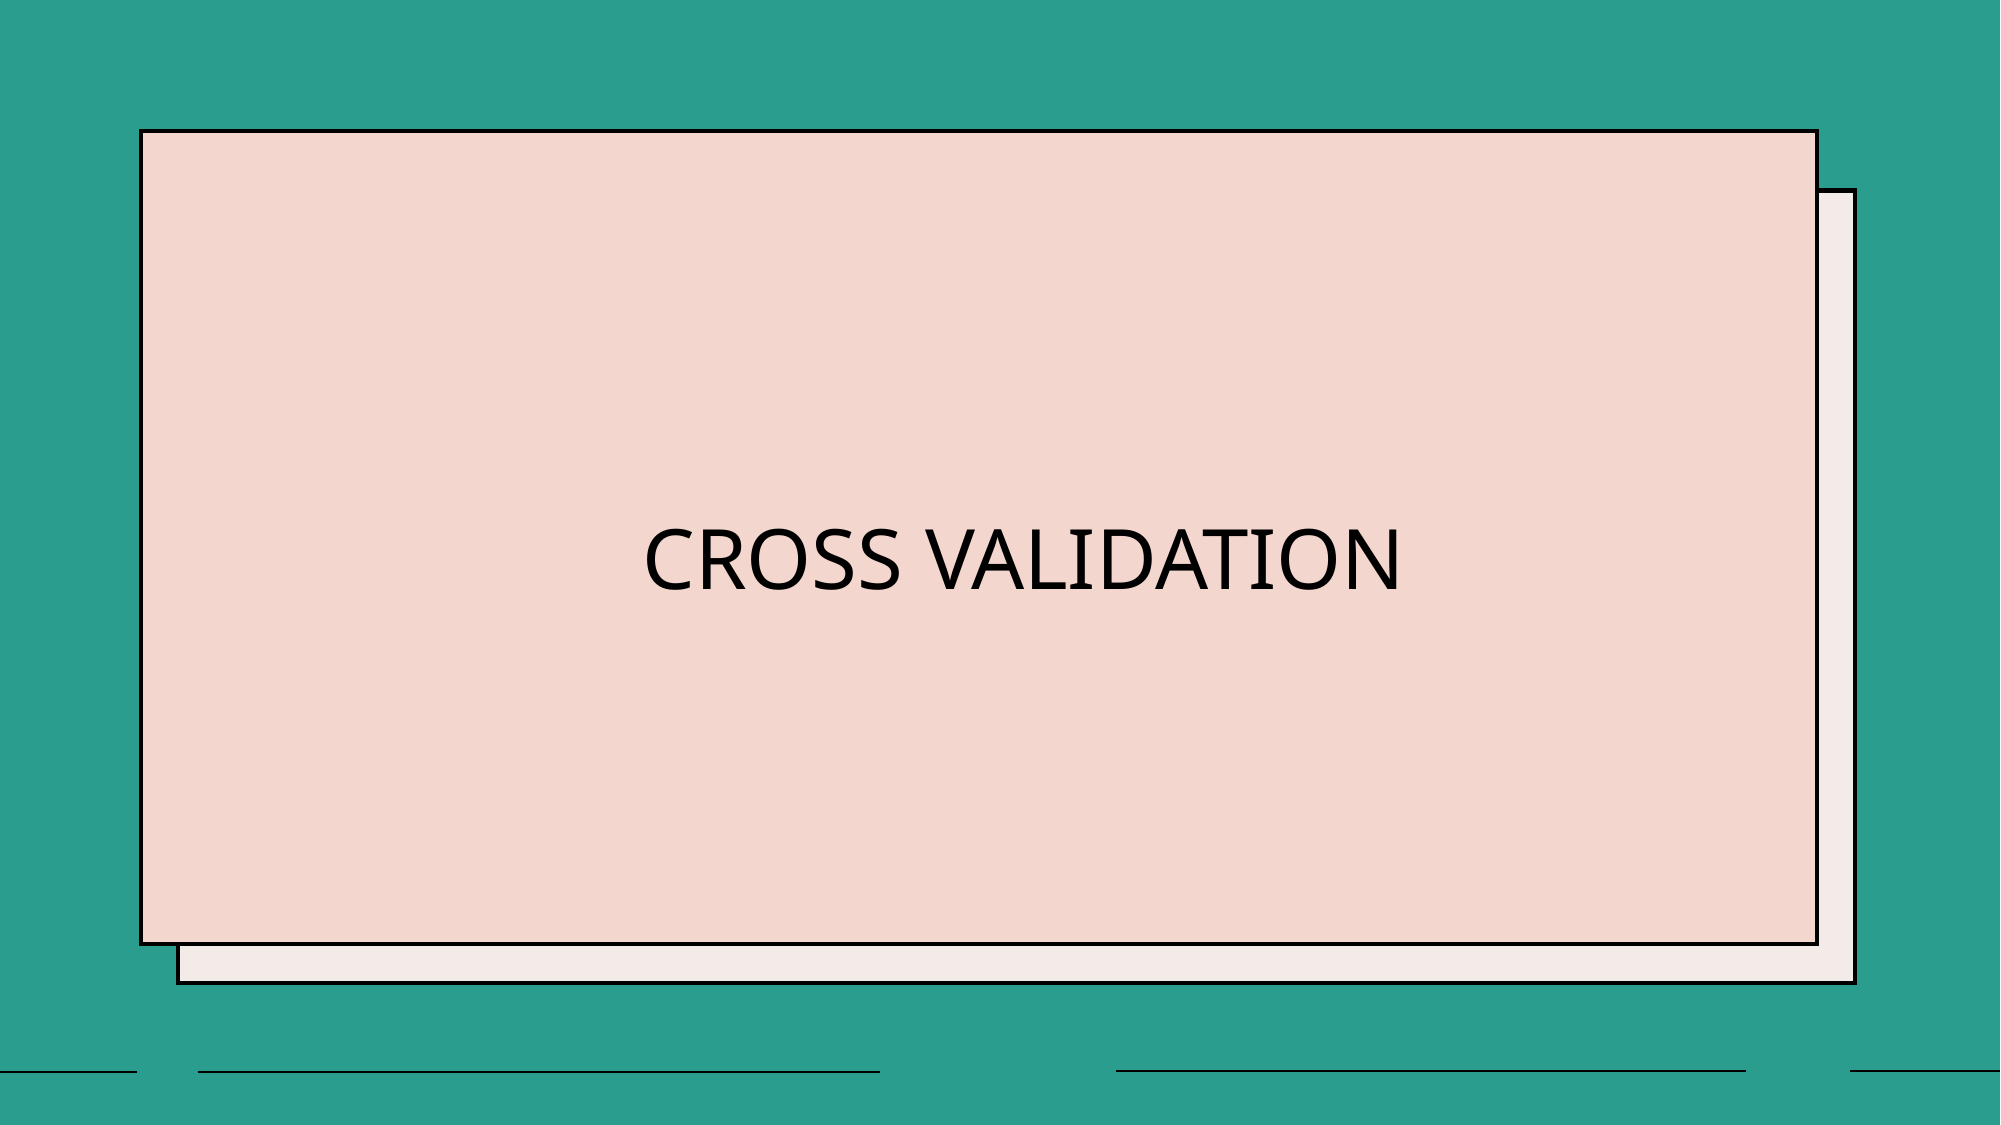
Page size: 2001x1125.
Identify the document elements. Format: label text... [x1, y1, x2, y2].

title CROSS VALIDATION [526, 453, 1523, 671]
